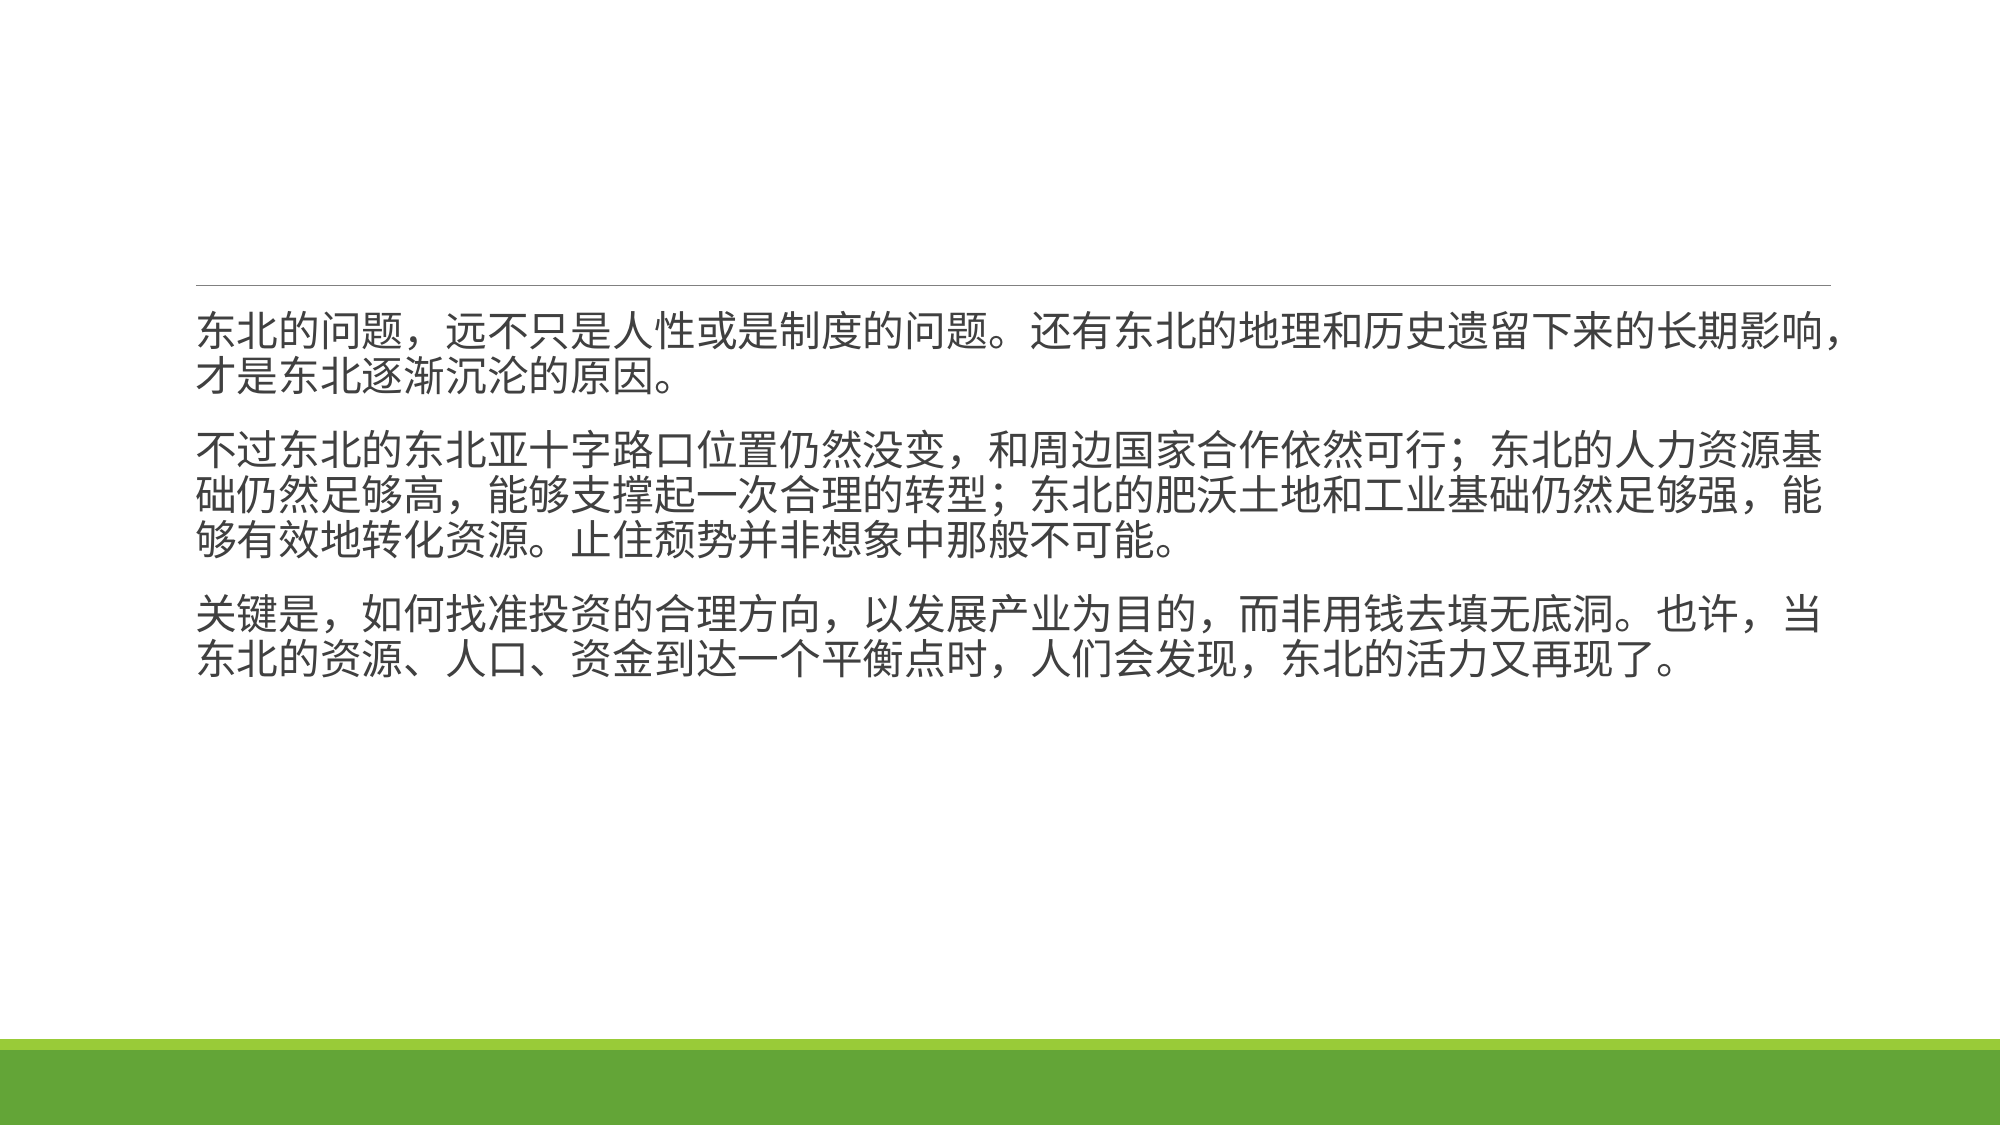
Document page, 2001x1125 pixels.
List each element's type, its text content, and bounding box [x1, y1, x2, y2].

list 东北的问题，远不只是人性或是制度的问题。还有东北的地理和历史遗留下来的长期影响，才是东北逐渐沉沦的原因。 不过东北的东北亚十字路口位置仍然没变，和周边国家合作依然可行；东北的人力资源基础仍然足够高，能够支撑起一次合理的转型；东北的肥沃土地和工业基础仍然足够强，能够有效地转化资源。止住颓势并非想象中那般不可能。 关键是，如何找准投资的合理方向，以发展产业为目的，而非用钱去填无底洞。也许，当东北的资源、人口、资金到达一个平衡点时，人们会发现，东北的活力又再现了。 [180, 302, 1830, 963]
